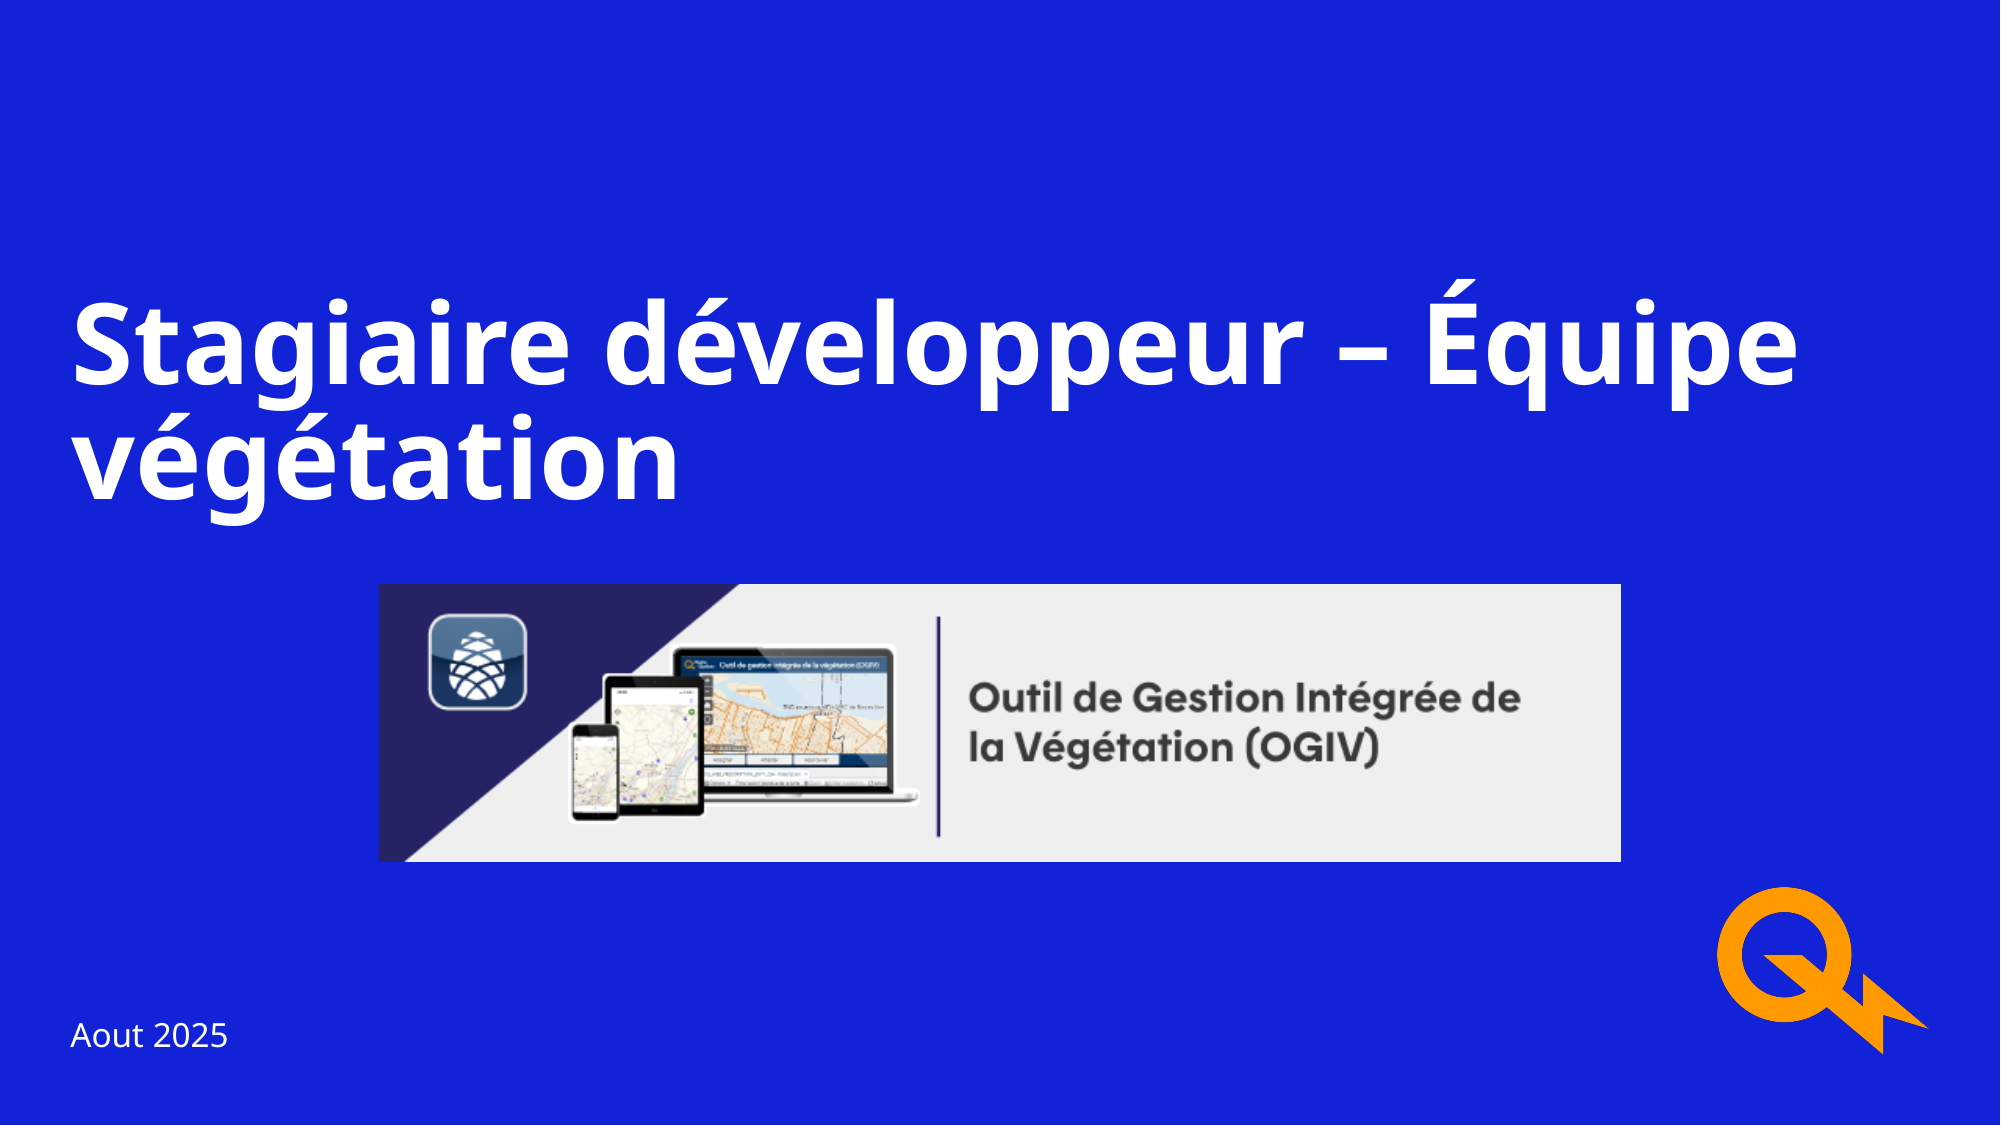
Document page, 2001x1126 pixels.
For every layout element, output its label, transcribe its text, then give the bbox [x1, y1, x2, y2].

picture [379, 584, 1621, 862]
picture [1717, 887, 1929, 1055]
list Aout 2025 [70, 942, 1613, 1055]
title Stagiaire développeur – Équipe végétation [71, 293, 1899, 669]
